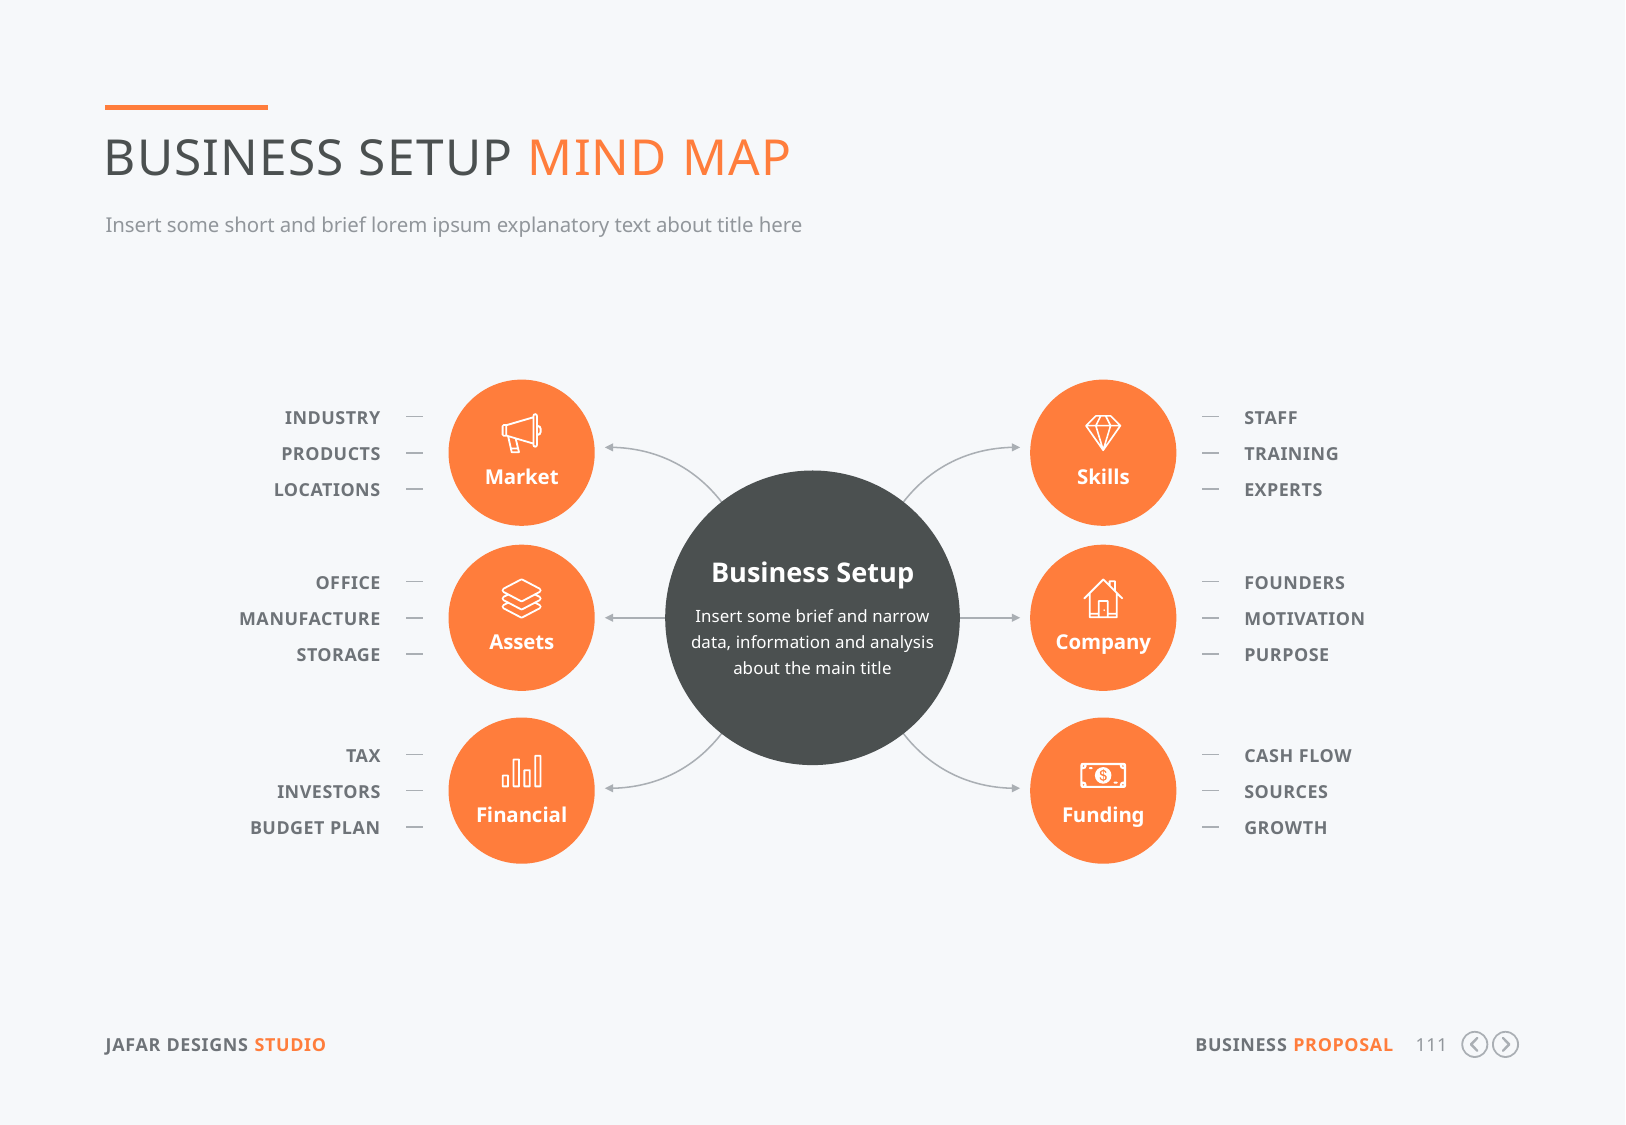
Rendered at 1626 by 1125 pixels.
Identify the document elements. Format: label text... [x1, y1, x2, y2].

list Business setup mind map [103, 125, 1518, 188]
text_box [1029, 716, 1178, 825]
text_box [180, 744, 423, 839]
text_box [501, 413, 542, 454]
text_box [457, 489, 587, 527]
text_box [1029, 378, 1178, 487]
text_box [447, 543, 596, 653]
text_box [456, 654, 587, 692]
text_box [690, 554, 935, 680]
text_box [180, 571, 423, 666]
text_box [501, 578, 542, 619]
text_box [1029, 543, 1178, 652]
text_box Assets [456, 628, 587, 654]
text_box [447, 378, 596, 488]
text_box Market [456, 463, 587, 489]
text_box Company [1037, 628, 1169, 654]
text_box [904, 443, 1021, 502]
list Insert some short and brief lorem ipsum explanatory text about title here [105, 209, 1519, 241]
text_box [180, 406, 423, 501]
text_box [447, 716, 596, 826]
text_box [1085, 415, 1122, 452]
text_box [604, 734, 721, 793]
text_box [501, 774, 509, 788]
text_box [1080, 762, 1127, 788]
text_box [1202, 571, 1444, 666]
text_box [1038, 827, 1168, 865]
text_box [457, 827, 587, 865]
text_box [1038, 489, 1168, 527]
text_box [1038, 654, 1168, 692]
text_box [1083, 578, 1124, 619]
text_box [604, 443, 721, 502]
text_box [523, 769, 531, 788]
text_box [1202, 744, 1444, 839]
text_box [1202, 406, 1444, 501]
text_box [904, 734, 1021, 793]
text_box Financial [456, 801, 587, 827]
text_box Funding [1037, 801, 1169, 827]
text_box [664, 469, 961, 767]
text_box [512, 758, 520, 788]
text_box [534, 754, 542, 788]
text_box Skills [1037, 463, 1169, 489]
